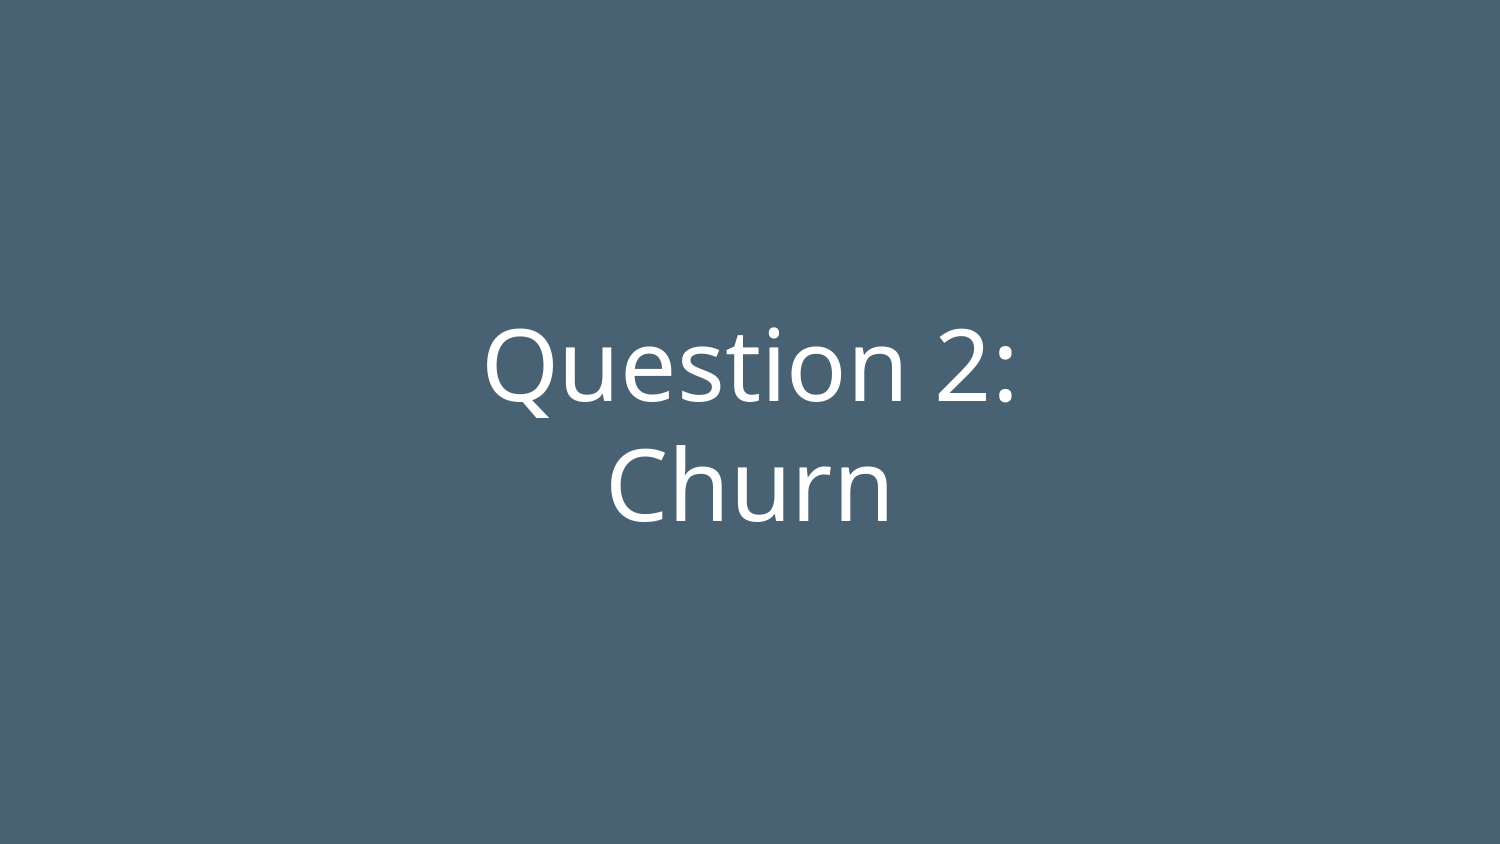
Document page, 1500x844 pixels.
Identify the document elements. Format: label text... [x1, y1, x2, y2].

text_box Question 2: Churn [123, 253, 1377, 591]
